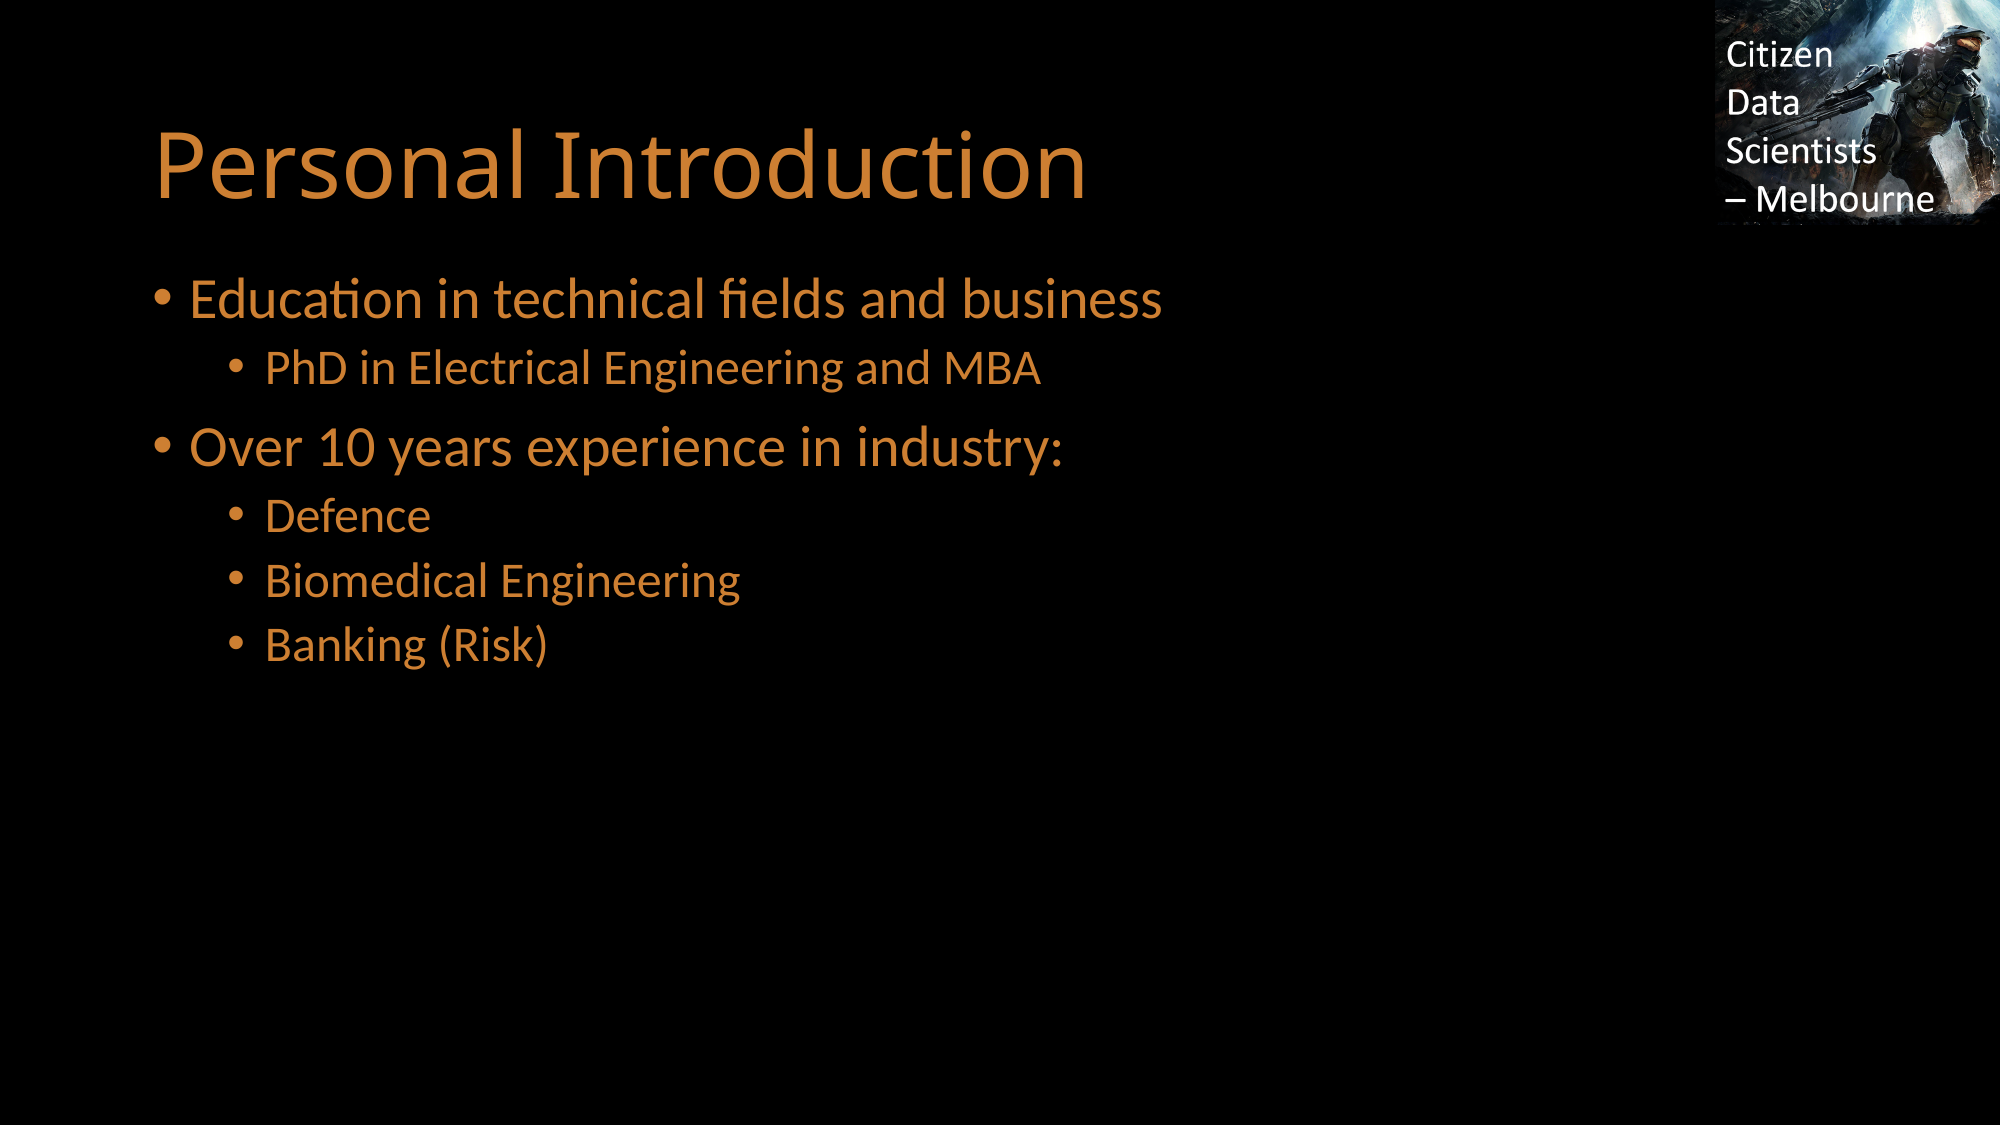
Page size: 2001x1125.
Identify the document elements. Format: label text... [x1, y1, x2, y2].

picture [1715, 0, 2000, 225]
list Education in technical fields and business PhD in Electrical Engineering and MBA Over 10 years experience in industry: Defence Biomedical Engineering Banking (Risk) [137, 260, 1863, 975]
title Personal Introduction [137, 59, 1863, 260]
